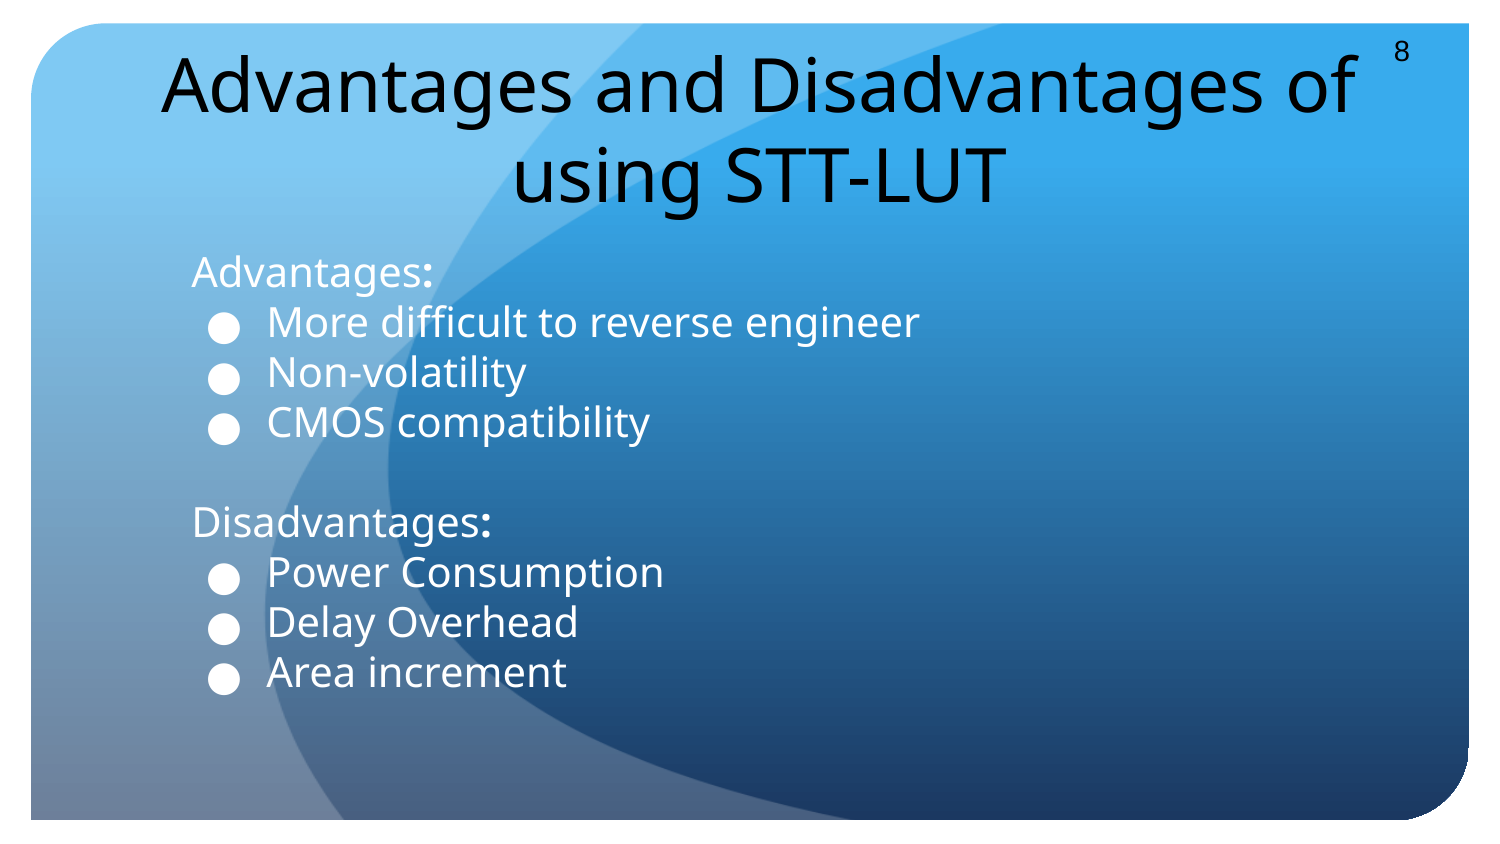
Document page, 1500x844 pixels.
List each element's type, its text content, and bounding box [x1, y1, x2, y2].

subtitle Advantages: More difficult to reverse engineer Non-volatility CMOS compatibility Disadvantages: Power Consumption Delay Overhead Area increment [176, 231, 1412, 777]
title Advantages and Disadvantages of using STT-LUT [107, 27, 1412, 233]
slide_number 8 [1378, 27, 1460, 72]
picture [25, 23, 1474, 821]
